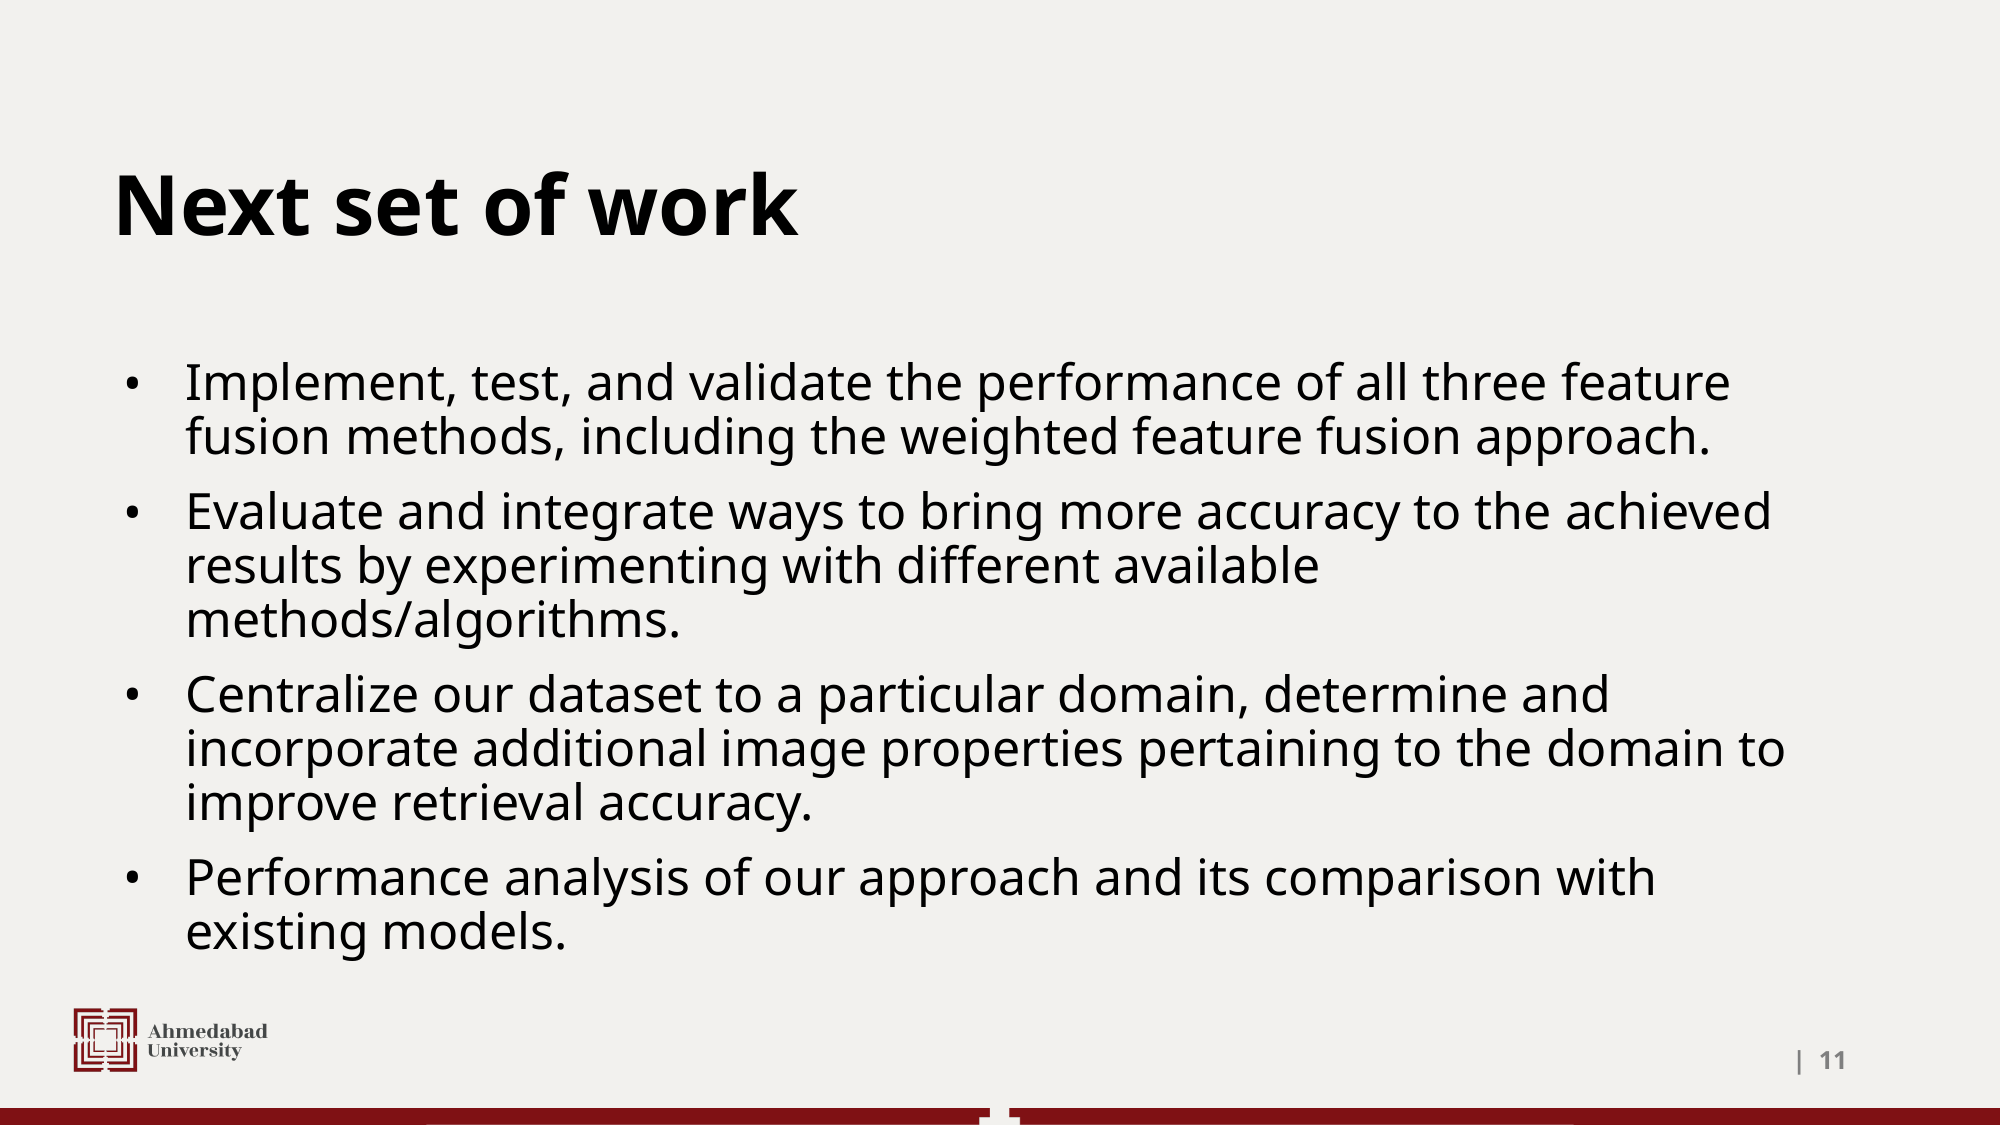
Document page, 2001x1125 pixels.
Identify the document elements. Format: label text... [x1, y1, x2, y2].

title Next set of work [97, 43, 1823, 262]
picture [0, 1108, 2000, 1125]
slide_number | ‹#› [1772, 1030, 1863, 1093]
list Implement, test, and validate the performance of all three feature fusion methods, including the weighted feature fusion approach. Evaluate and integrate ways to bring more accuracy to the achieved results by experimenting with different available methods/algorithms. Centralize our dataset to a particular domain, determine and incorporate additional image properties pertaining to the domain to improve retrieval accuracy. Performance analysis of our approach and its comparison with existing models. [95, 290, 1821, 1004]
picture [58, 990, 283, 1089]
